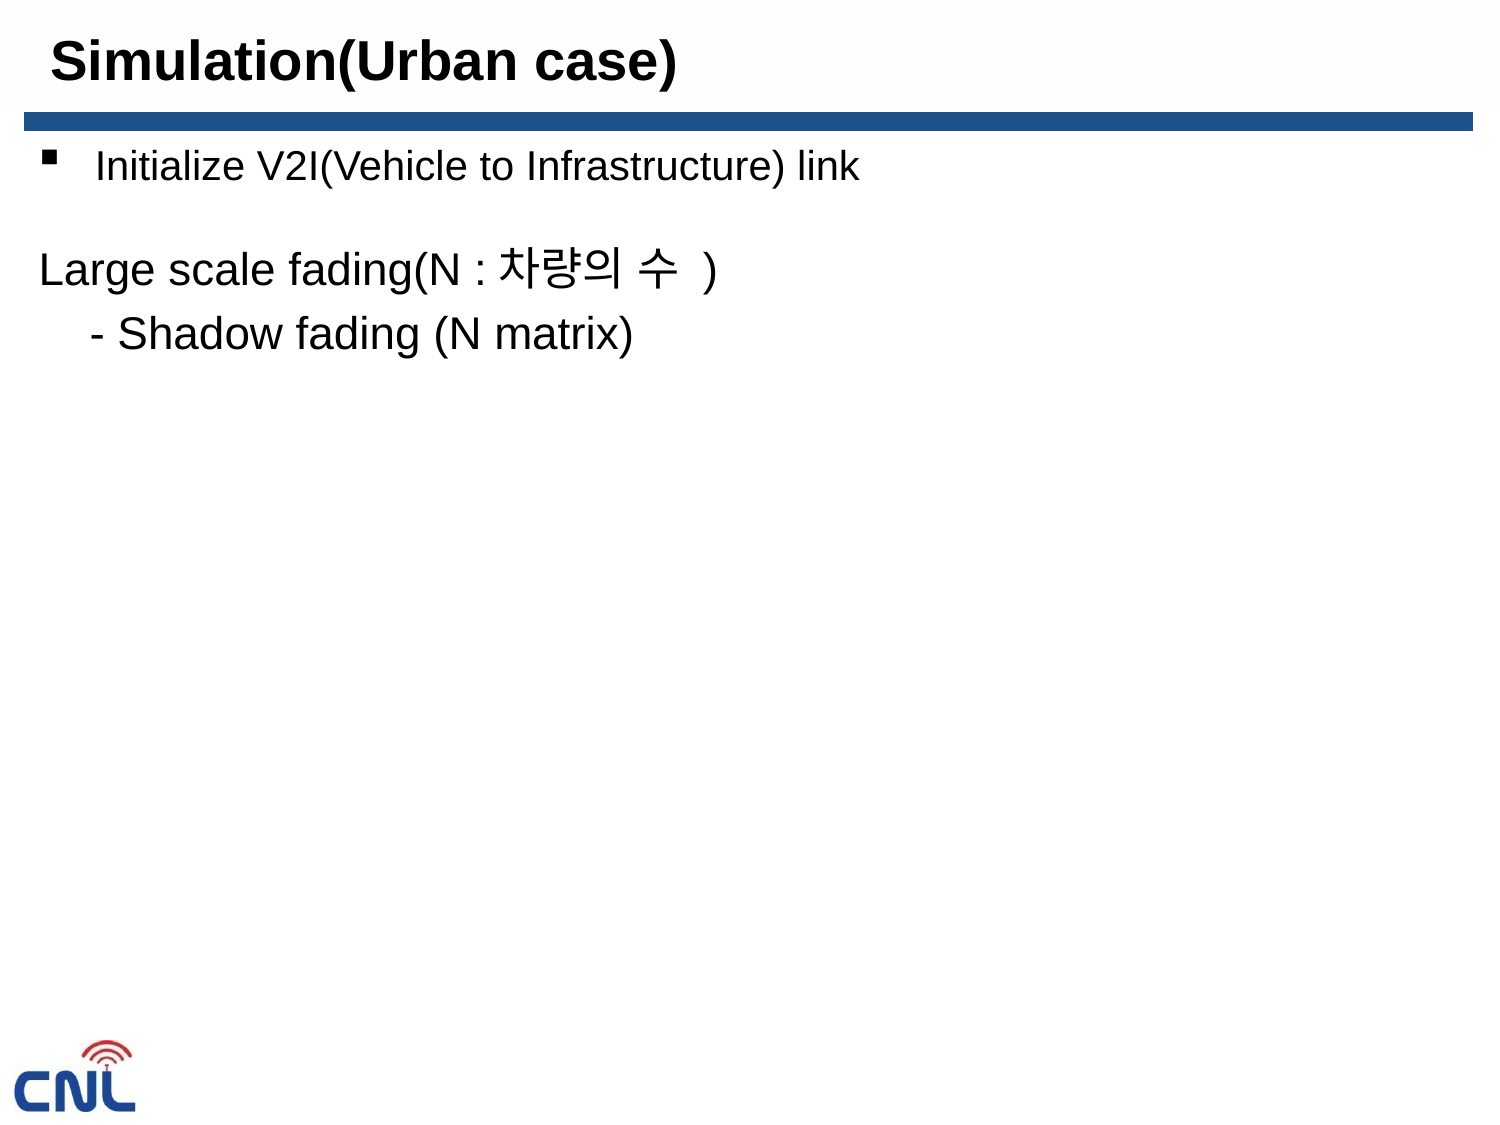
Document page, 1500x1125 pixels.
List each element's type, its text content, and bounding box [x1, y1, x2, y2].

picture [14, 1040, 136, 1112]
text_box Large scale fading(N :차량의 수 ) - Shadow fading (N matrix) [23, 231, 1471, 1072]
text_box Initialize V2I(Vehicle to Infrastructure) link [23, 131, 886, 197]
title Simulation(Urban case) [35, 1, 1461, 114]
picture [0, 0, 1500, 112]
